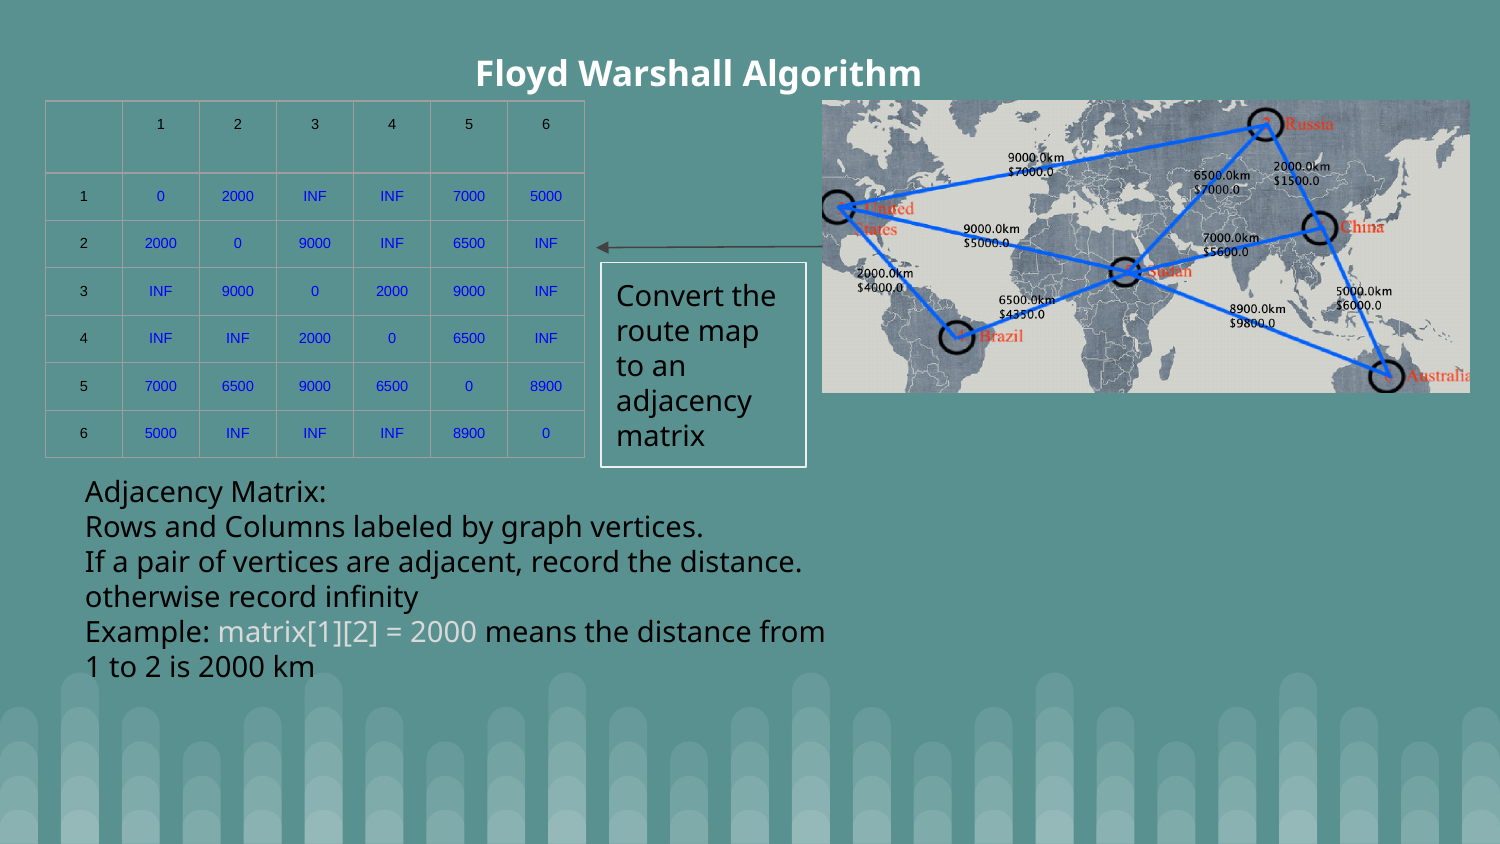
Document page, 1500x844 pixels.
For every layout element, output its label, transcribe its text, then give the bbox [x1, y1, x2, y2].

table_cell 5000 [123, 411, 199, 457]
table_cell 2000 [277, 316, 353, 362]
table_cell 5 [46, 363, 122, 410]
table_header [46, 102, 122, 172]
table_cell 8900 [431, 411, 507, 457]
table_cell 3 [46, 268, 122, 315]
table_cell 0 [123, 174, 199, 220]
table_cell 2000 [354, 268, 430, 315]
table_cell 2000 [200, 174, 276, 220]
table_cell 6500 [431, 316, 507, 362]
table_cell INF [354, 174, 430, 220]
table_cell 6500 [431, 221, 507, 267]
table_cell 7000 [123, 363, 199, 410]
text_box Adjacency Matrix: Rows and Columns labeled by graph vertices. If a pair of vertices are adjacent, record the distance. otherwise record infinity Example: matrix[1][2] = 2000 means the distance from 1 to 2 is 2000 km [69, 458, 846, 699]
table_cell 0 [200, 221, 276, 267]
table_cell 6 [46, 411, 122, 457]
table_cell INF [123, 268, 199, 315]
table_cell 9000 [277, 363, 353, 410]
table_header 2 [200, 102, 276, 172]
table_header 3 [277, 102, 353, 172]
table_header 5 [431, 102, 507, 172]
table_cell 2000 [123, 221, 199, 267]
table_cell 8900 [508, 363, 584, 410]
table_cell INF [354, 411, 430, 457]
table_cell INF [277, 174, 353, 220]
table_cell 9000 [431, 268, 507, 315]
table_cell INF [354, 221, 430, 267]
table_header 4 [354, 102, 430, 172]
table_cell 7000 [431, 174, 507, 220]
table_cell 0 [508, 411, 584, 457]
table_cell INF [508, 268, 584, 315]
table_cell INF [277, 411, 353, 457]
table_cell 0 [277, 268, 353, 315]
table_cell 9000 [277, 221, 353, 267]
table_cell 1 [46, 174, 122, 220]
table_cell 2 [46, 221, 122, 267]
table_cell 0 [431, 363, 507, 410]
picture [822, 100, 1470, 393]
table_cell INF [508, 316, 584, 362]
table_cell 6500 [200, 363, 276, 410]
text_box Convert the route map to an adjacency matrix [601, 262, 807, 458]
table_cell 9000 [200, 268, 276, 315]
table_cell INF [123, 316, 199, 362]
table_cell INF [508, 221, 584, 267]
table_cell 0 [354, 316, 430, 362]
table_cell INF [200, 411, 276, 457]
table_cell 6500 [354, 363, 430, 410]
table_header 1 [123, 102, 199, 172]
table_cell 5000 [508, 174, 584, 220]
table_cell INF [200, 316, 276, 362]
list Floyd Warshall Algorithm [176, 29, 1222, 212]
table_cell 4 [46, 316, 122, 362]
table_header 6 [508, 102, 584, 172]
